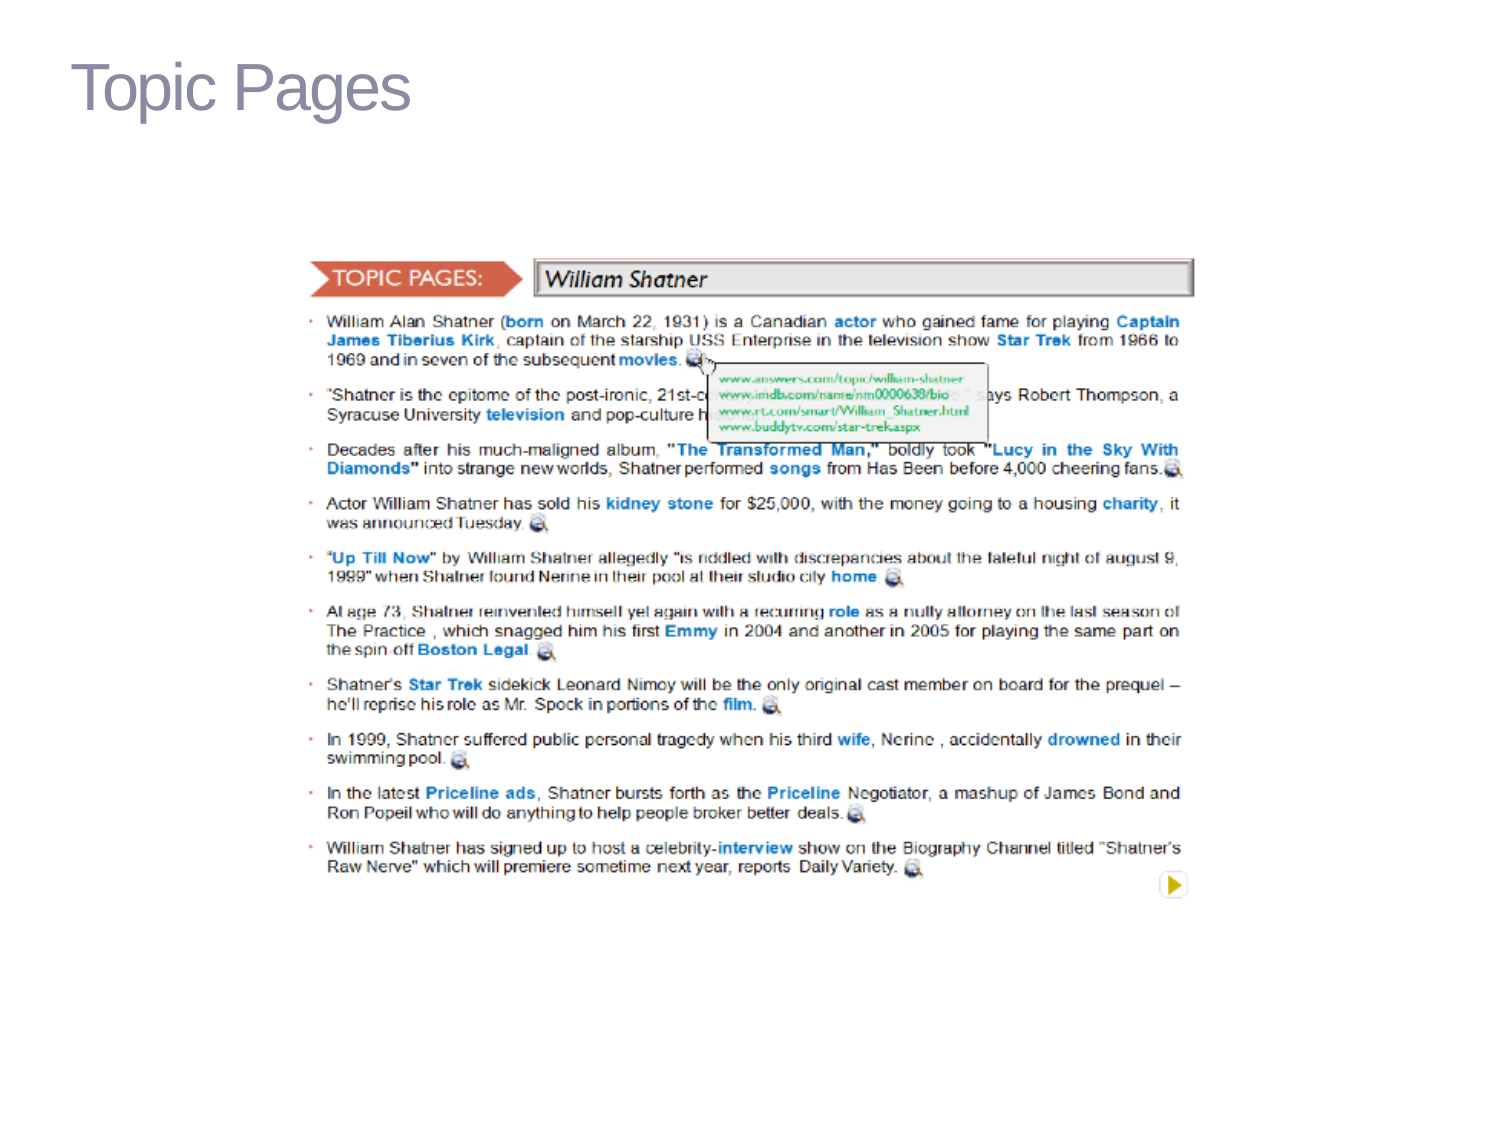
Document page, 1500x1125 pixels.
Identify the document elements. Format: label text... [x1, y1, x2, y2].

picture [284, 210, 1216, 914]
title Topic Pages [55, 2, 1451, 166]
